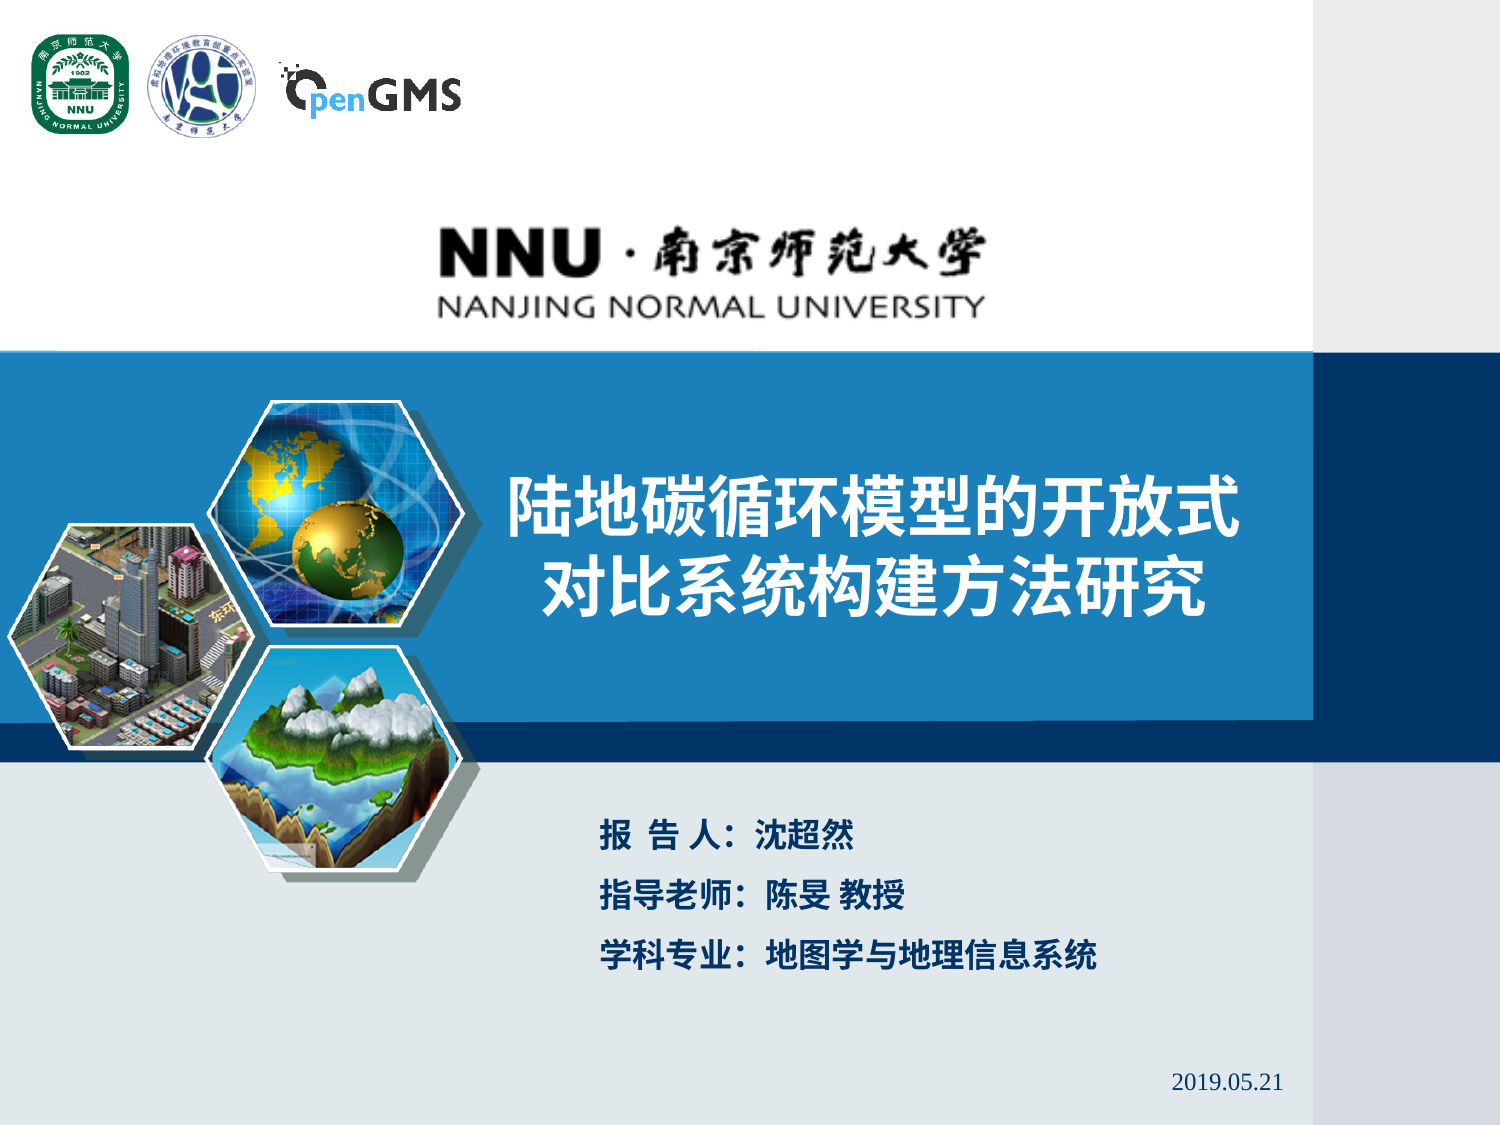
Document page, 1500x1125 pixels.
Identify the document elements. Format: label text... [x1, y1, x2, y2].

picture [147, 35, 256, 138]
text_box 报 告 人：沈超然 指导老师：陈旻 教授 学科专业：地图学与地理信息系统 [584, 786, 1164, 982]
picture [0, 385, 605, 897]
picture [422, 183, 1012, 350]
picture [28, 30, 135, 138]
text_box 2019.05.21 [1057, 1058, 1399, 1112]
text_box 陆地碳循环模型的开放式 对比系统构建方法研究 [419, 457, 1329, 633]
picture [276, 59, 463, 121]
